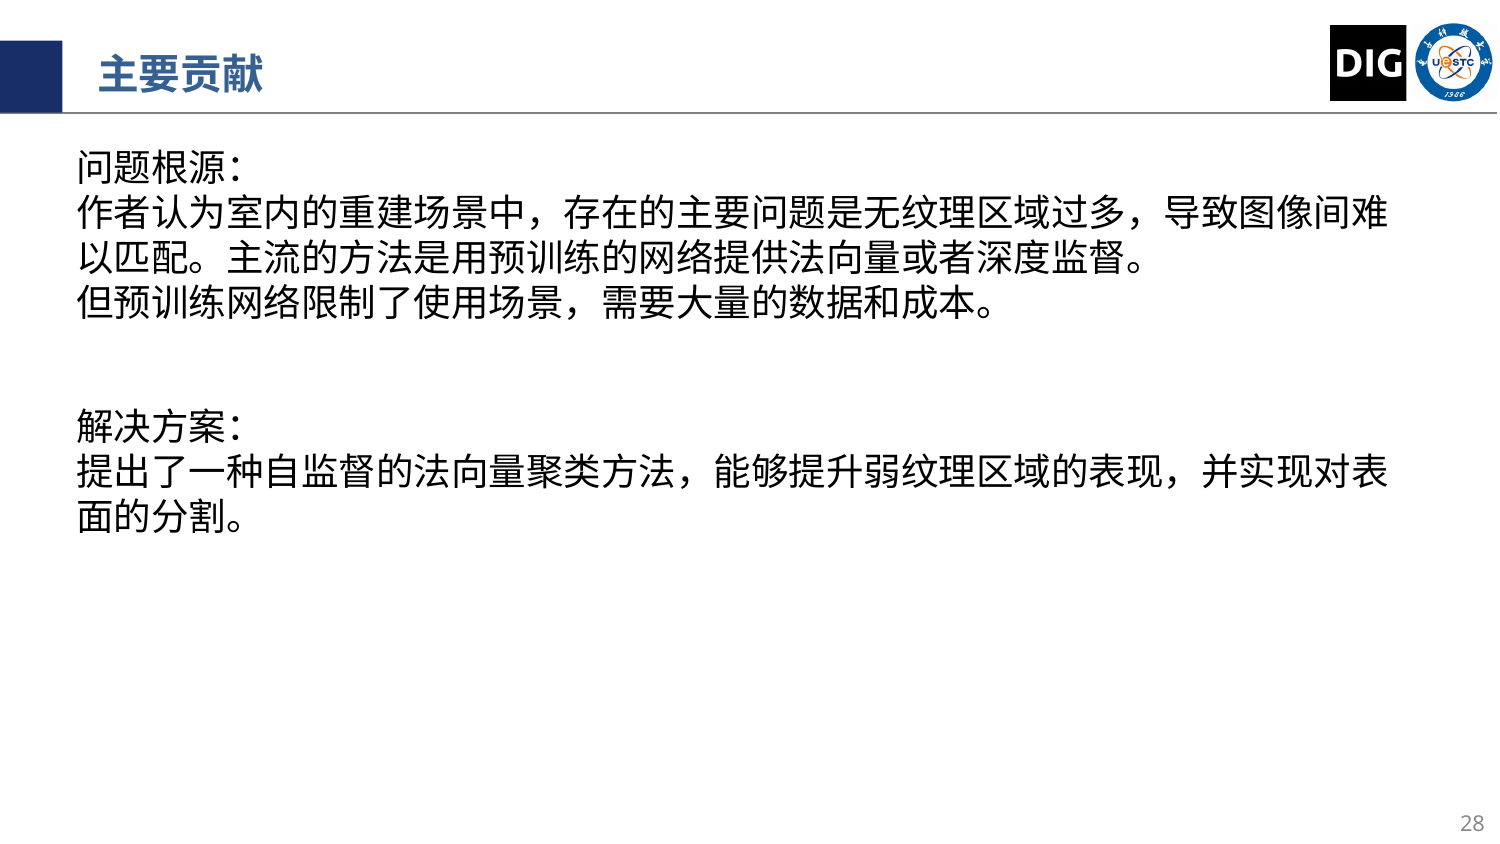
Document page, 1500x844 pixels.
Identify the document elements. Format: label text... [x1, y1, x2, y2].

text_box 主要贡献 [82, 40, 280, 106]
picture [1330, 19, 1498, 105]
text_box 问题根源： 作者认为室内的重建场景中，存在的主要问题是无纹理区域过多，导致图像间难以匹配。主流的方法是用预训练的网络提供法向量或者深度监督。 但预训练网络限制了使用场景，需要大量的数据和成本。 [61, 136, 1407, 331]
text_box 解决方案： 提出了一种自监督的法向量聚类方法，能够提升弱纹理区域的表现，并实现对表面的分割。 [61, 395, 1431, 545]
text_box 28 [1149, 802, 1500, 844]
